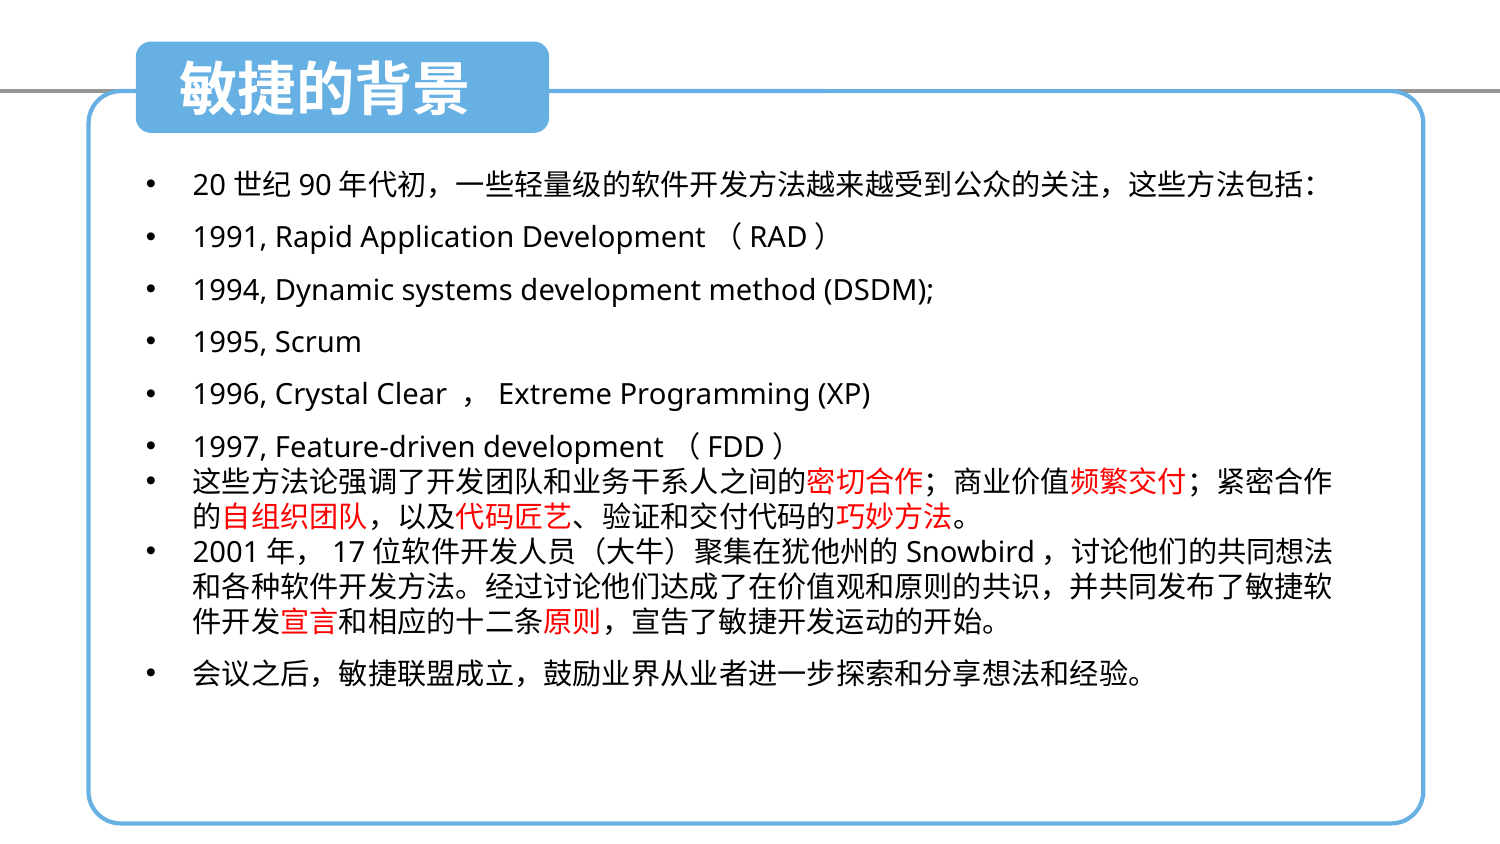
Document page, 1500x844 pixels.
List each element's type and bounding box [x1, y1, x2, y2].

text_box [86, 88, 1426, 826]
text_box [135, 41, 550, 134]
